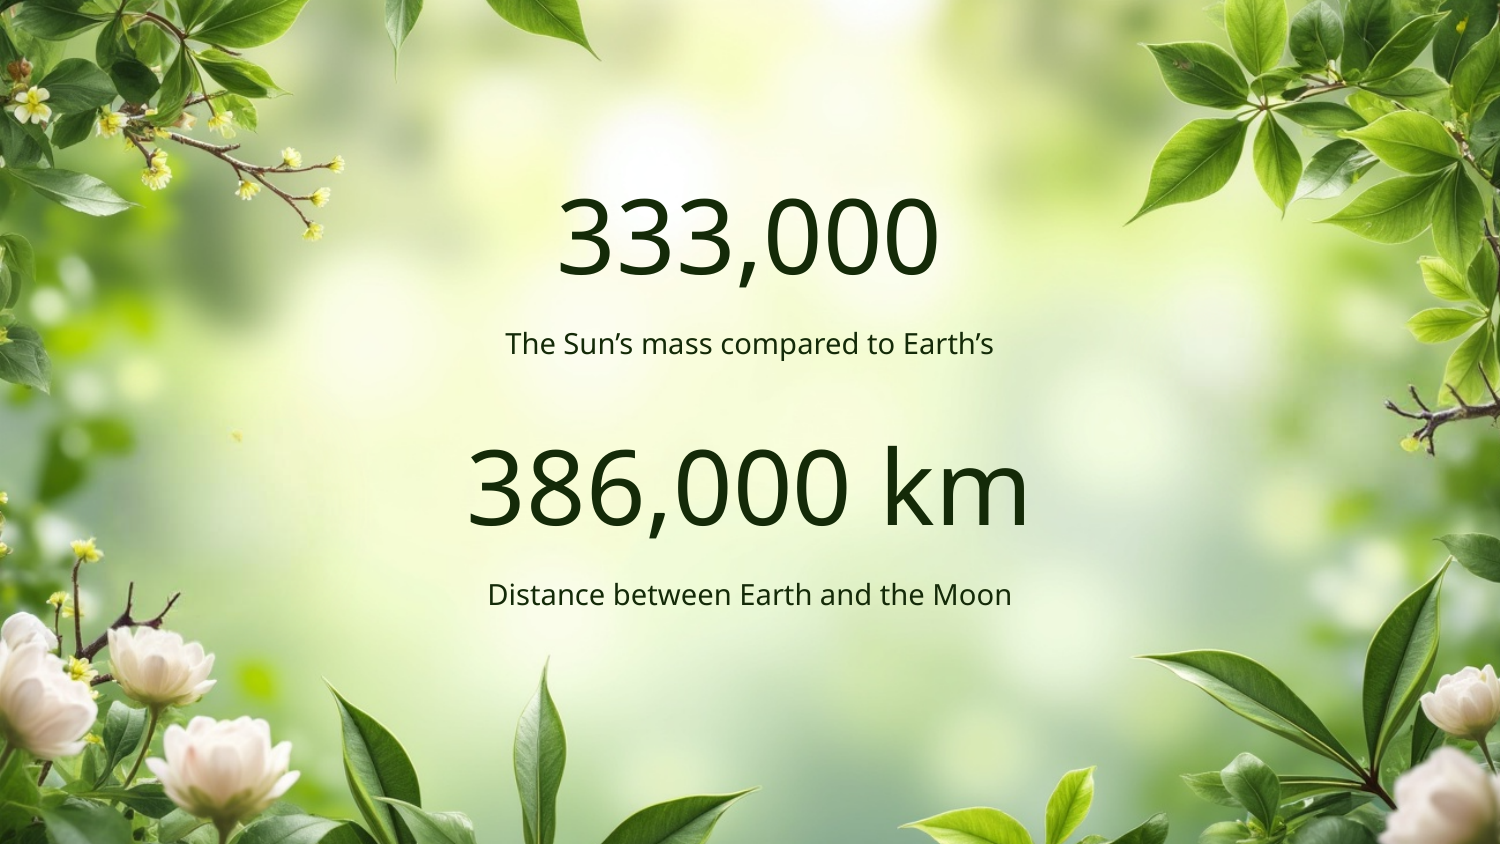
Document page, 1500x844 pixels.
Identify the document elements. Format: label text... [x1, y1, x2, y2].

picture [0, 0, 1500, 844]
subtitle The Sun’s mass compared to Earth’s [303, 310, 1197, 361]
title 386,000 km [303, 437, 1197, 560]
title 333,000 [303, 186, 1197, 310]
subtitle Distance between Earth and the Moon [303, 560, 1197, 612]
